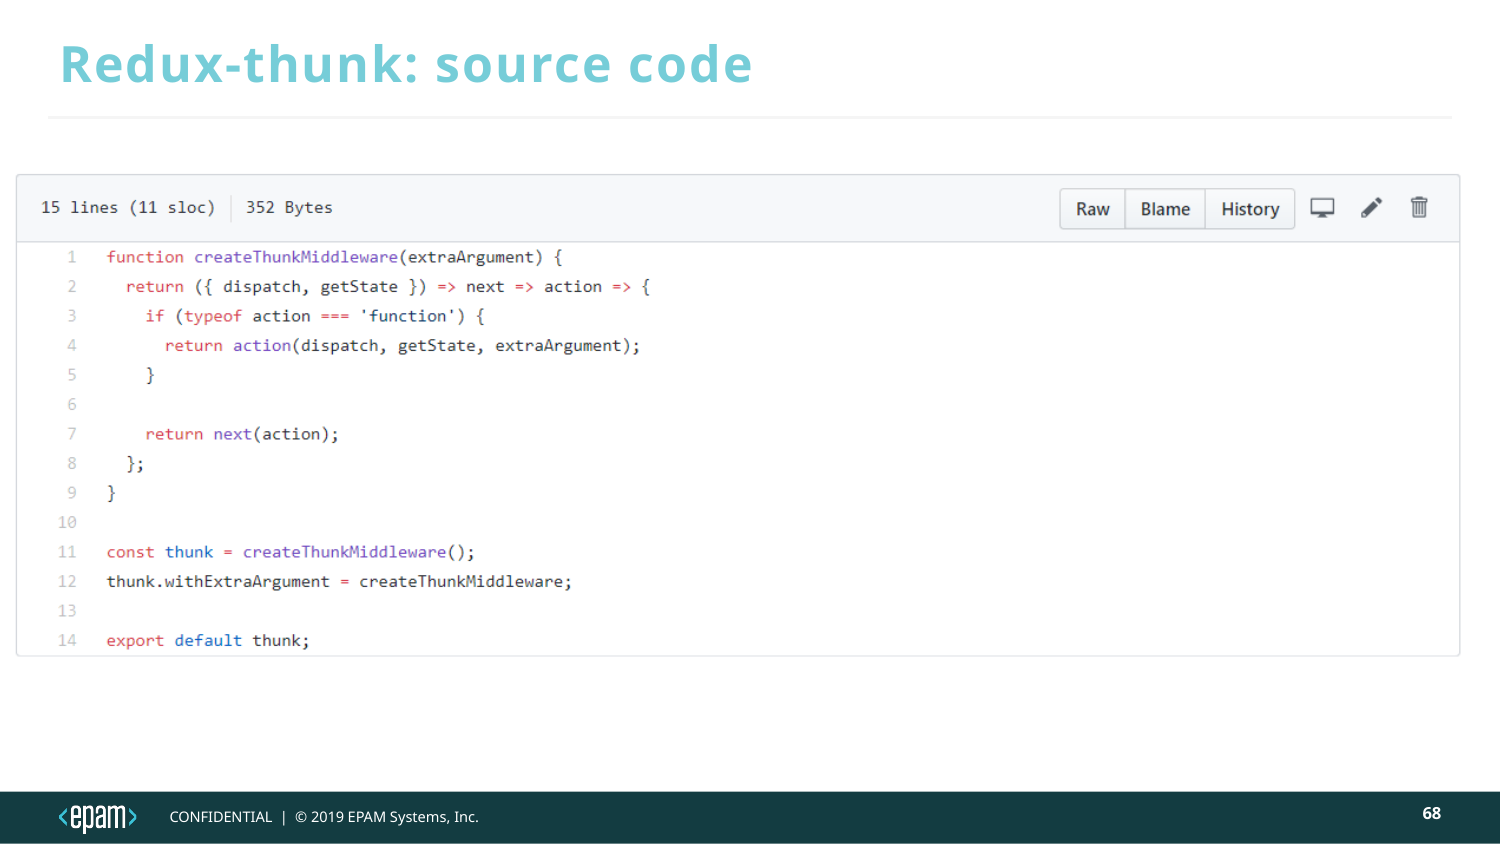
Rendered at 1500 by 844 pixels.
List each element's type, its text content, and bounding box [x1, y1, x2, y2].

title Redux-thunk: source code [59, 37, 1442, 87]
picture [10, 167, 1477, 672]
slide_number 68 [1216, 791, 1442, 844]
